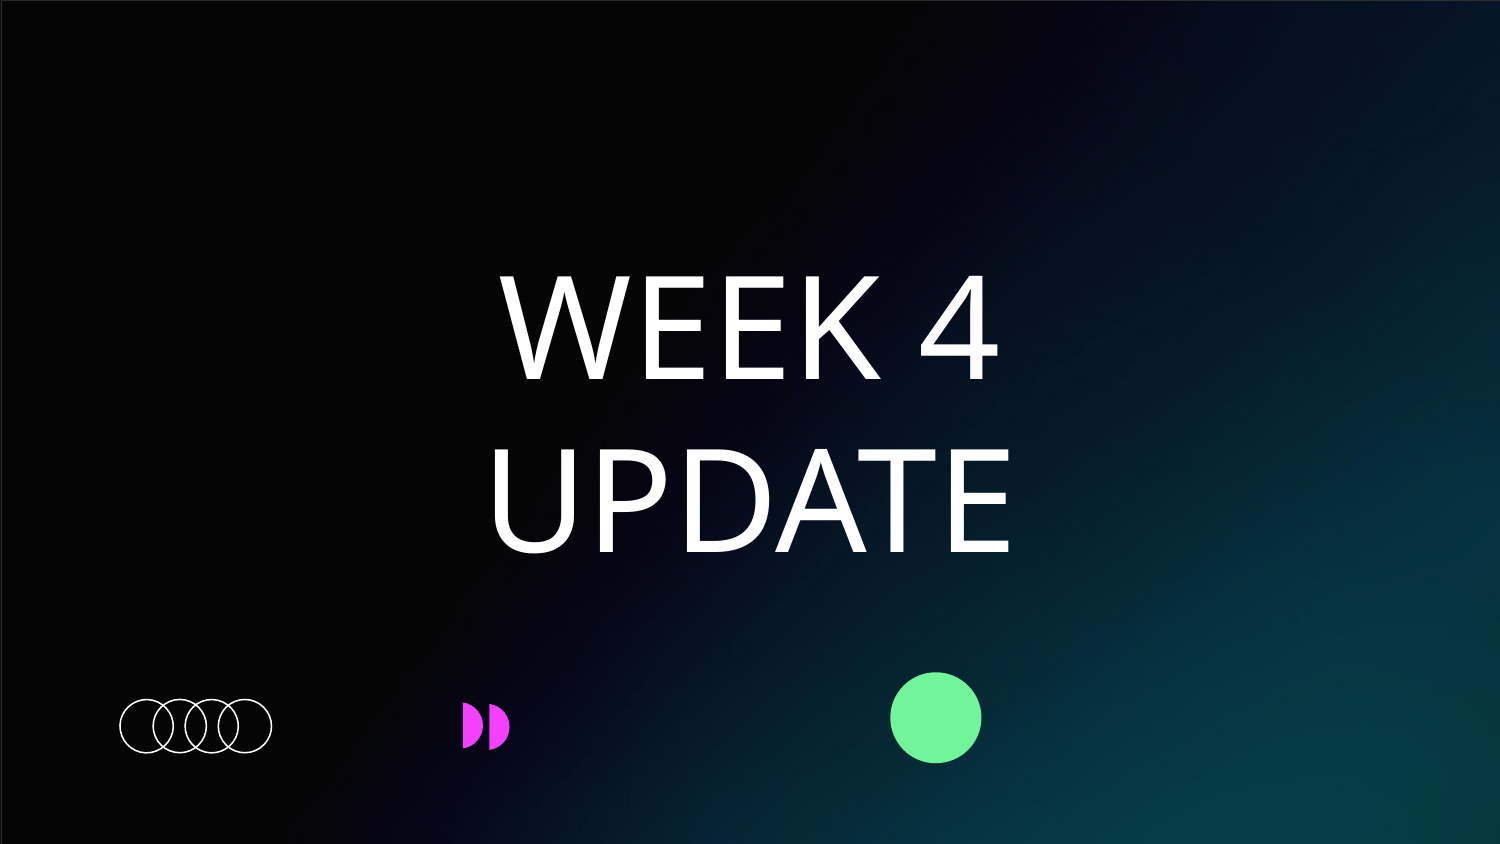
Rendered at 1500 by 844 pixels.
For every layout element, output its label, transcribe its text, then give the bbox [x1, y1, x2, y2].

title WEEK 4 UPDATE [326, 201, 1174, 631]
picture [2, 2, 1500, 844]
